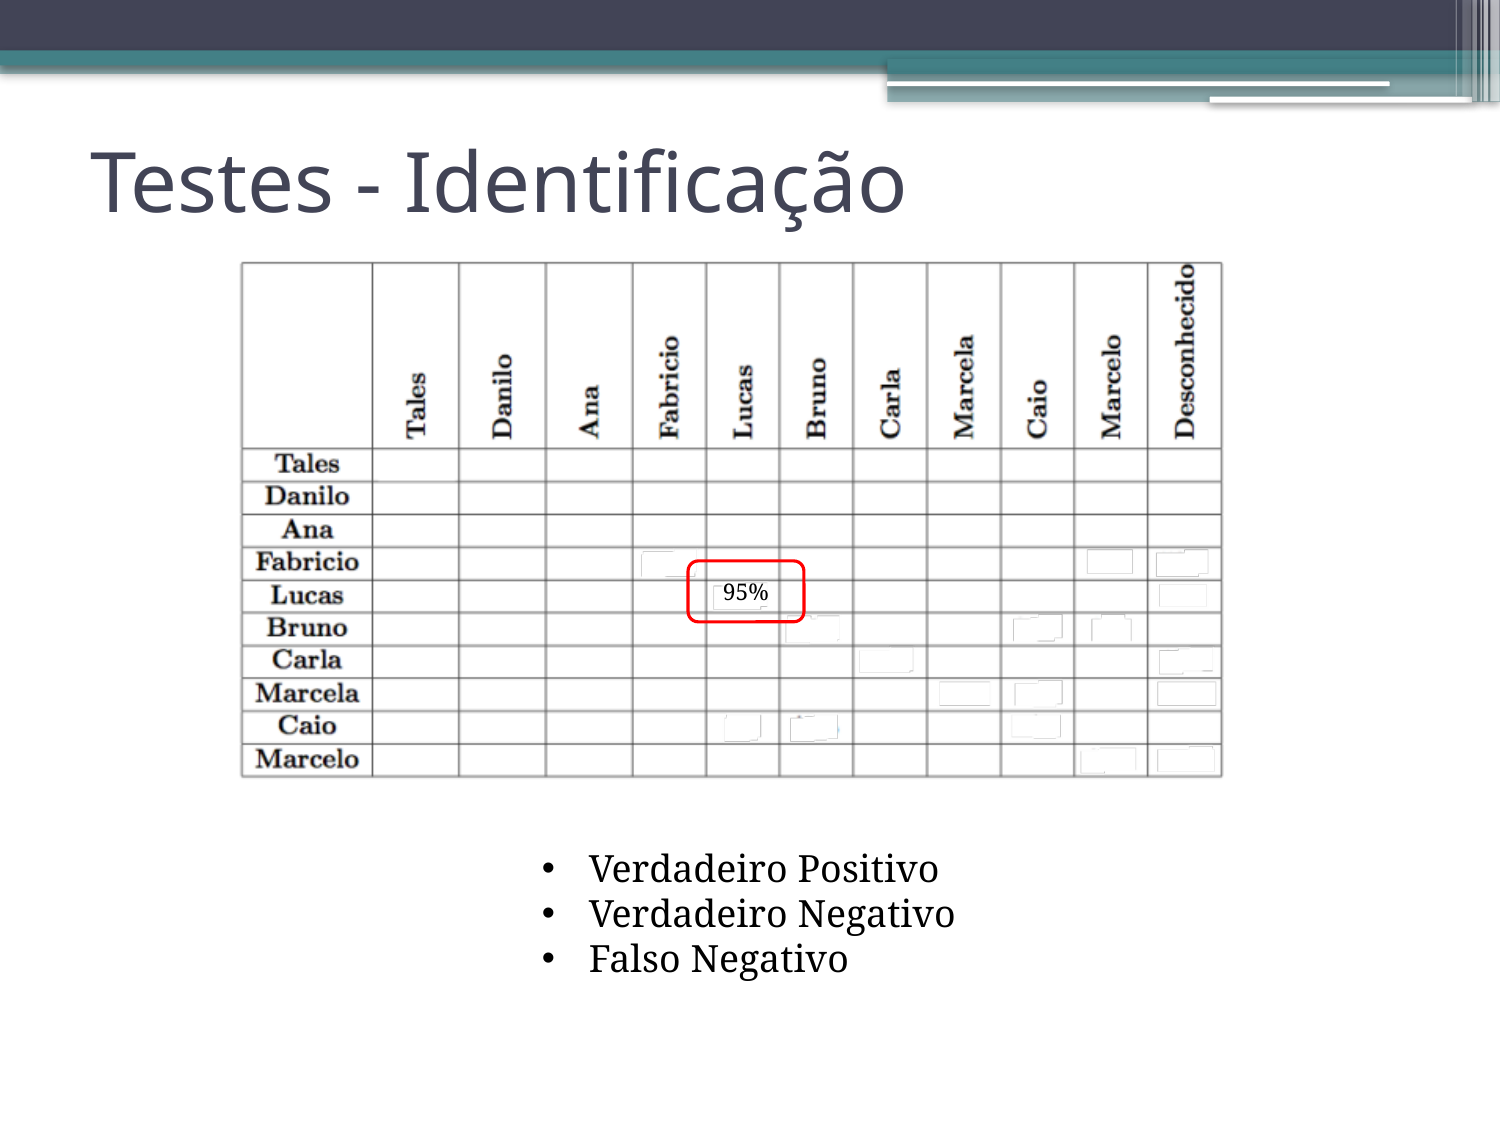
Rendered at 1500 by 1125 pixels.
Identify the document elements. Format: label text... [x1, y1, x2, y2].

title Testes - Identificação [75, 91, 1425, 267]
text_box Verdadeiro Positivo Verdadeiro Negativo Falso Negativo [527, 837, 972, 988]
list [236, 221, 1236, 821]
